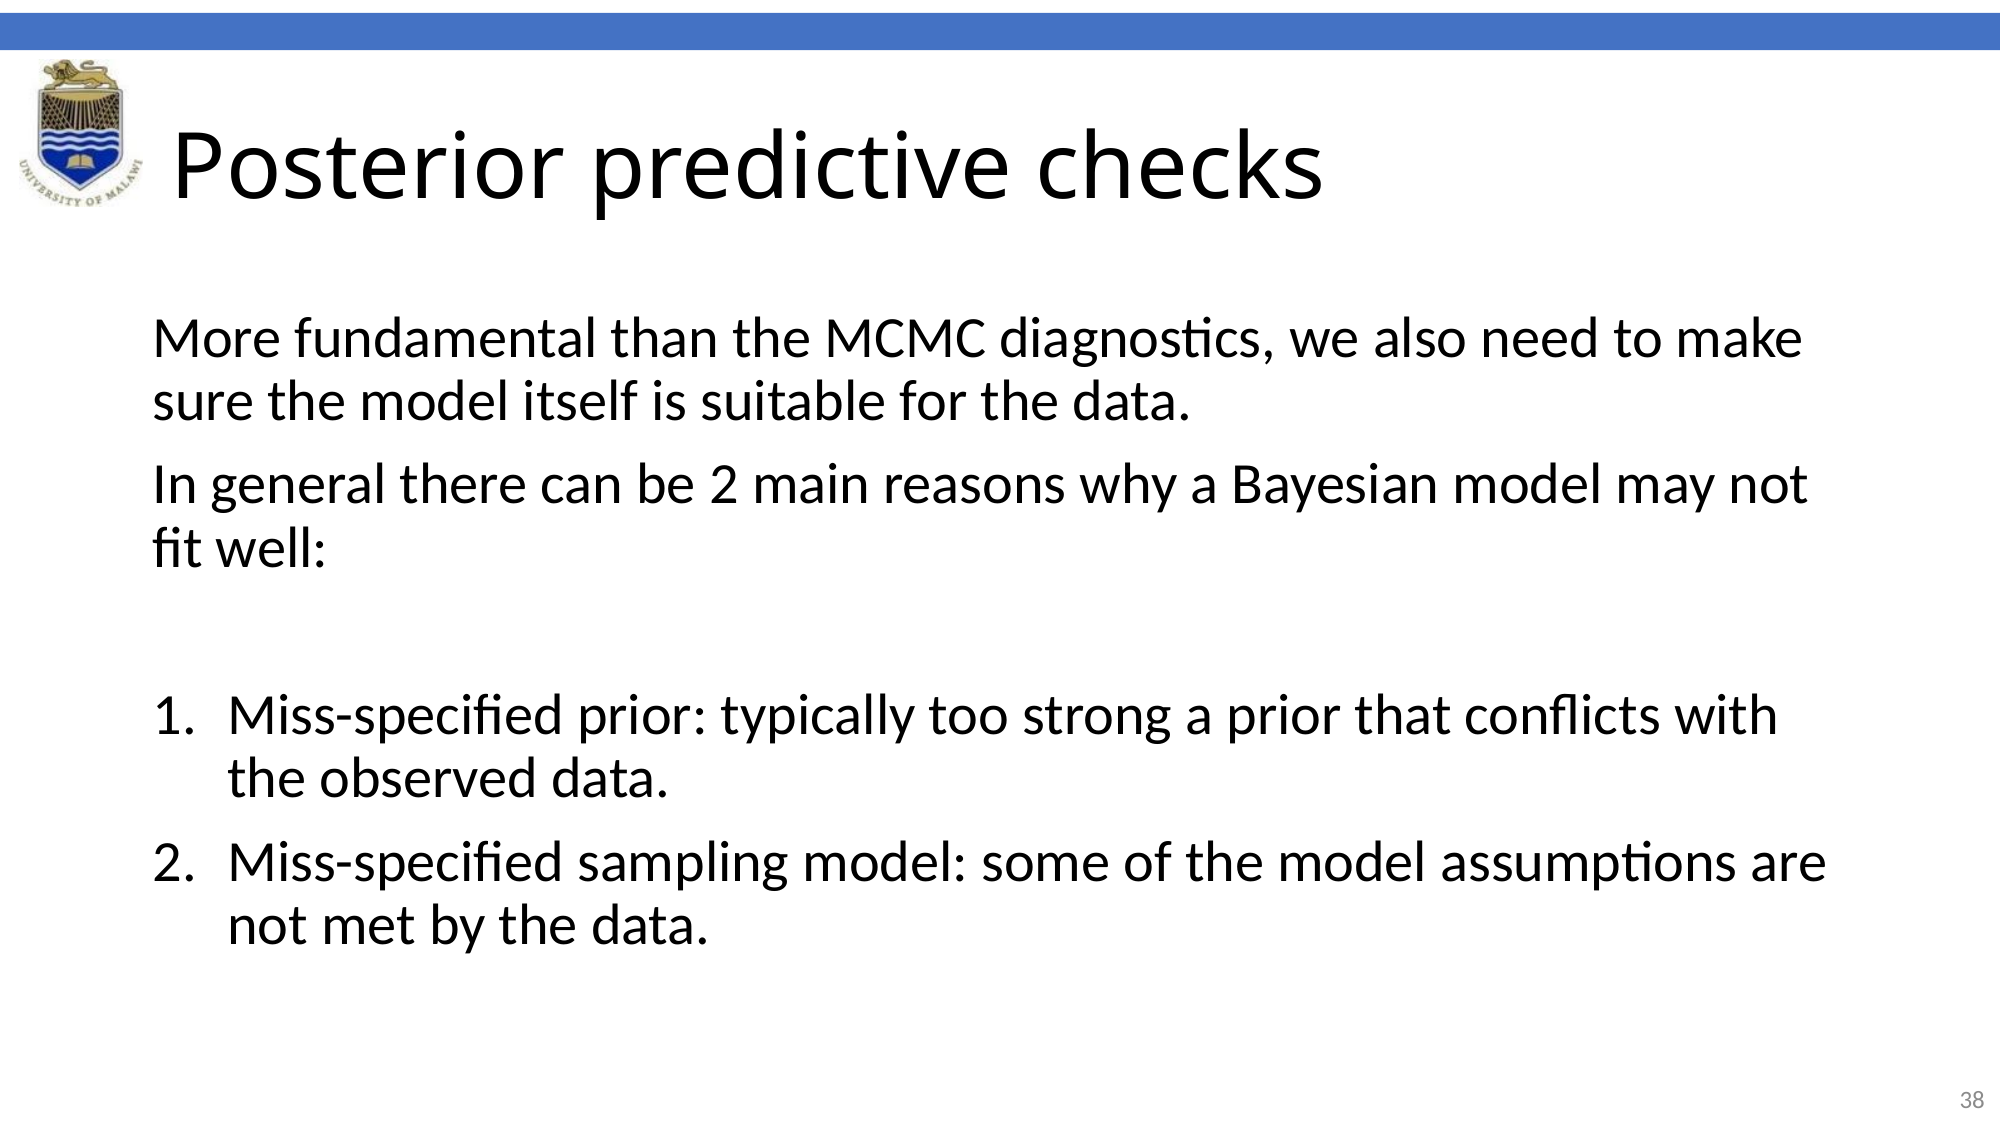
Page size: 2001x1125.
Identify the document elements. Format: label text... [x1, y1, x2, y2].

picture [19, 59, 143, 207]
slide_number 38 [1550, 1073, 2000, 1125]
title Posterior predictive checks [155, 59, 1851, 278]
list More fundamental than the MCMC diagnostics, we also need to make sure the model itself is suitable for the data. In general there can be 2 main reasons why a Bayesian model may not fit well: Miss-specified prior: typically too strong a prior that conflicts with the observed data. Miss-specified sampling model: some of the model assumptions are not met by the data. [137, 299, 1863, 1066]
